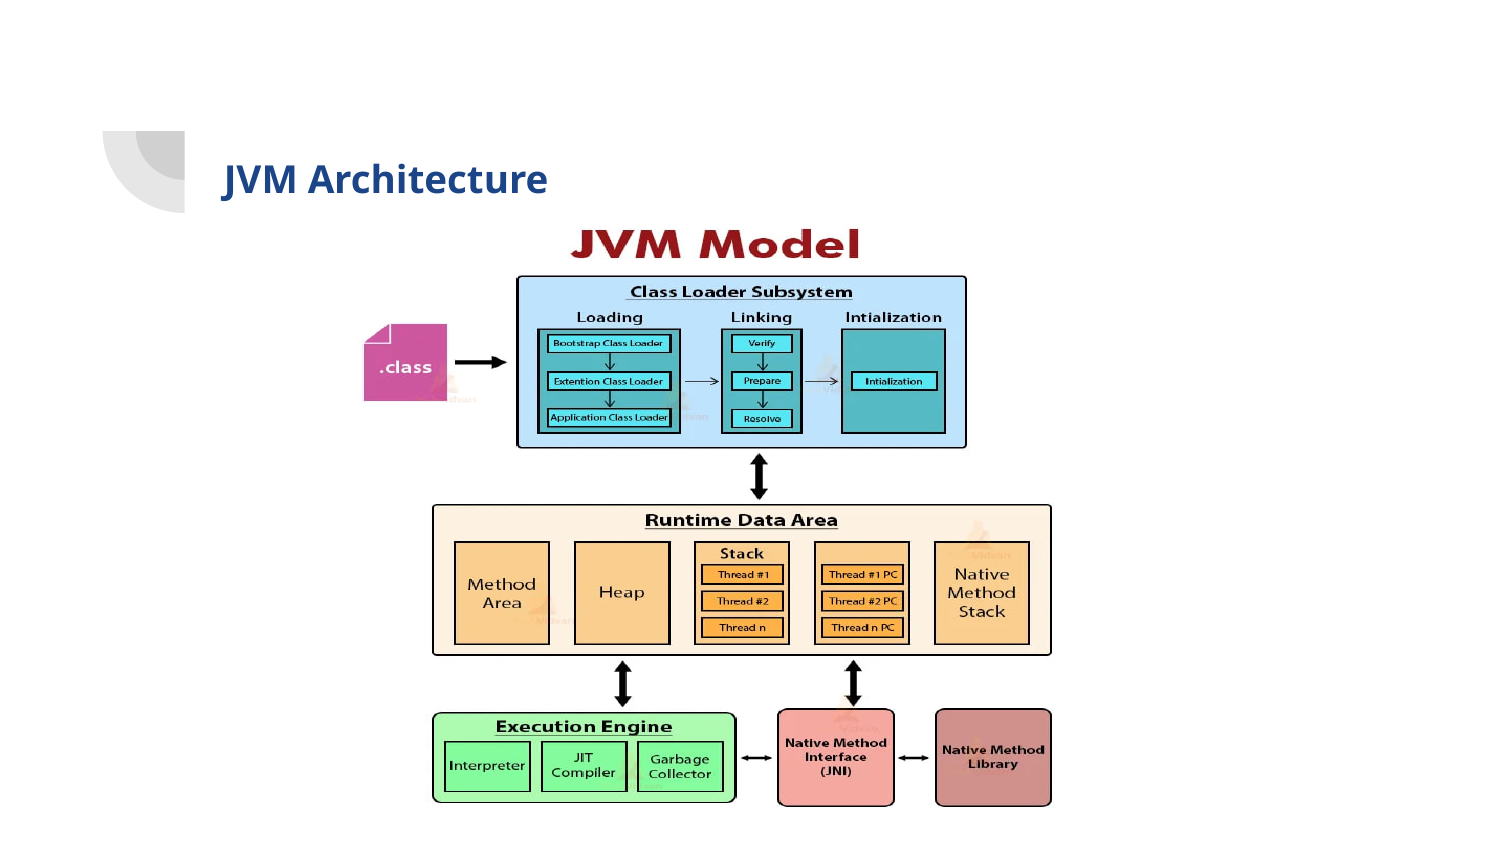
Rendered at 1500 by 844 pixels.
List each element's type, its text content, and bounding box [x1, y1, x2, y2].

picture [342, 214, 1087, 821]
title JVM Architecture [184, 132, 1368, 217]
